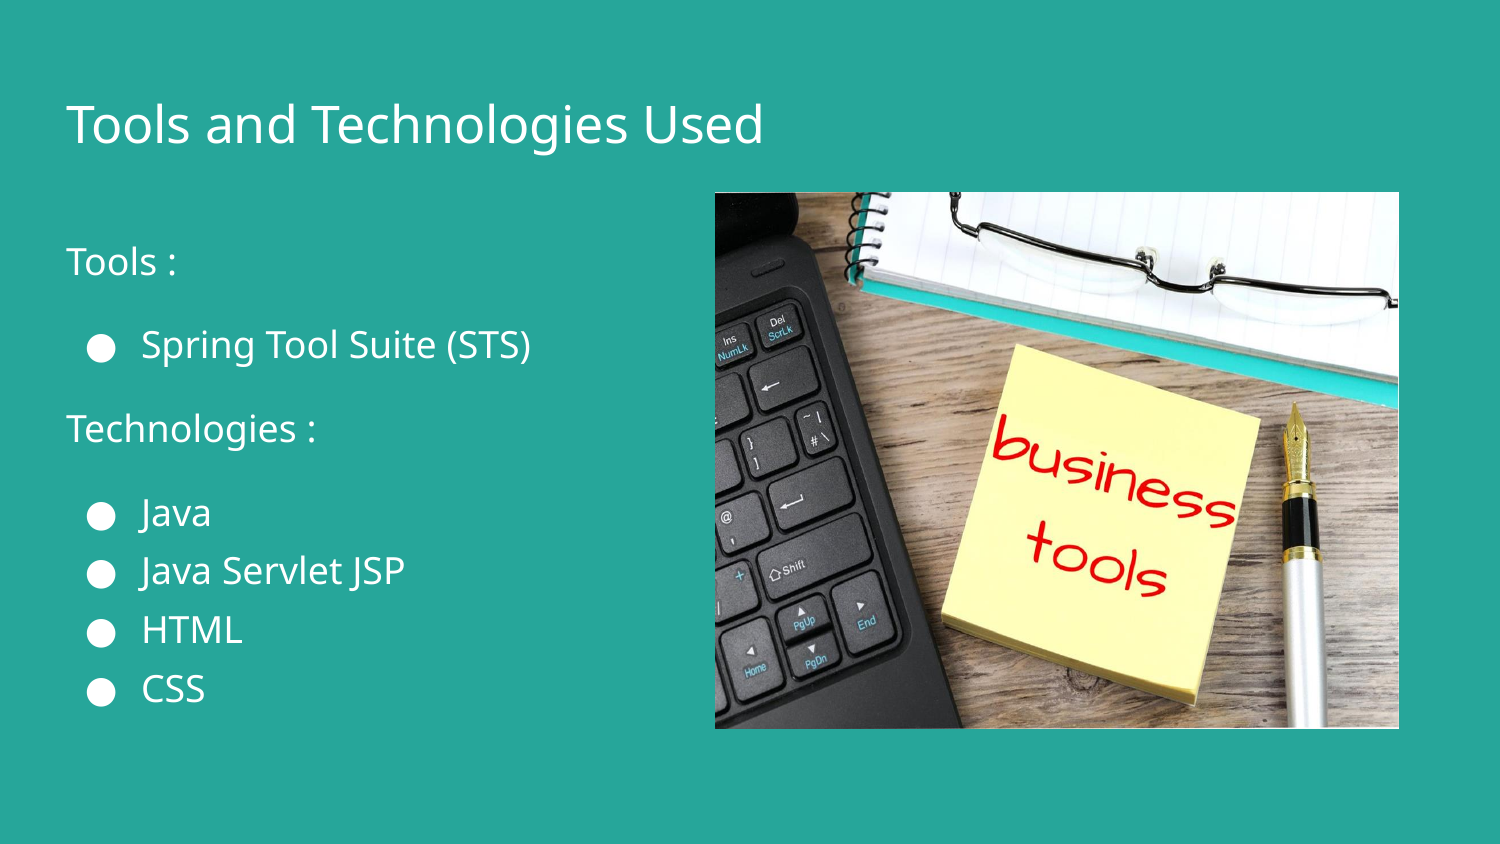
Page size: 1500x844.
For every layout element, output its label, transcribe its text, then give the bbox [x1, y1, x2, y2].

list Tools : Spring Tool Suite (STS) Technologies : Java Java Servlet JSP HTML CSS [51, 212, 974, 750]
title Tools and Technologies Used [51, 72, 1449, 174]
picture [715, 191, 1399, 730]
